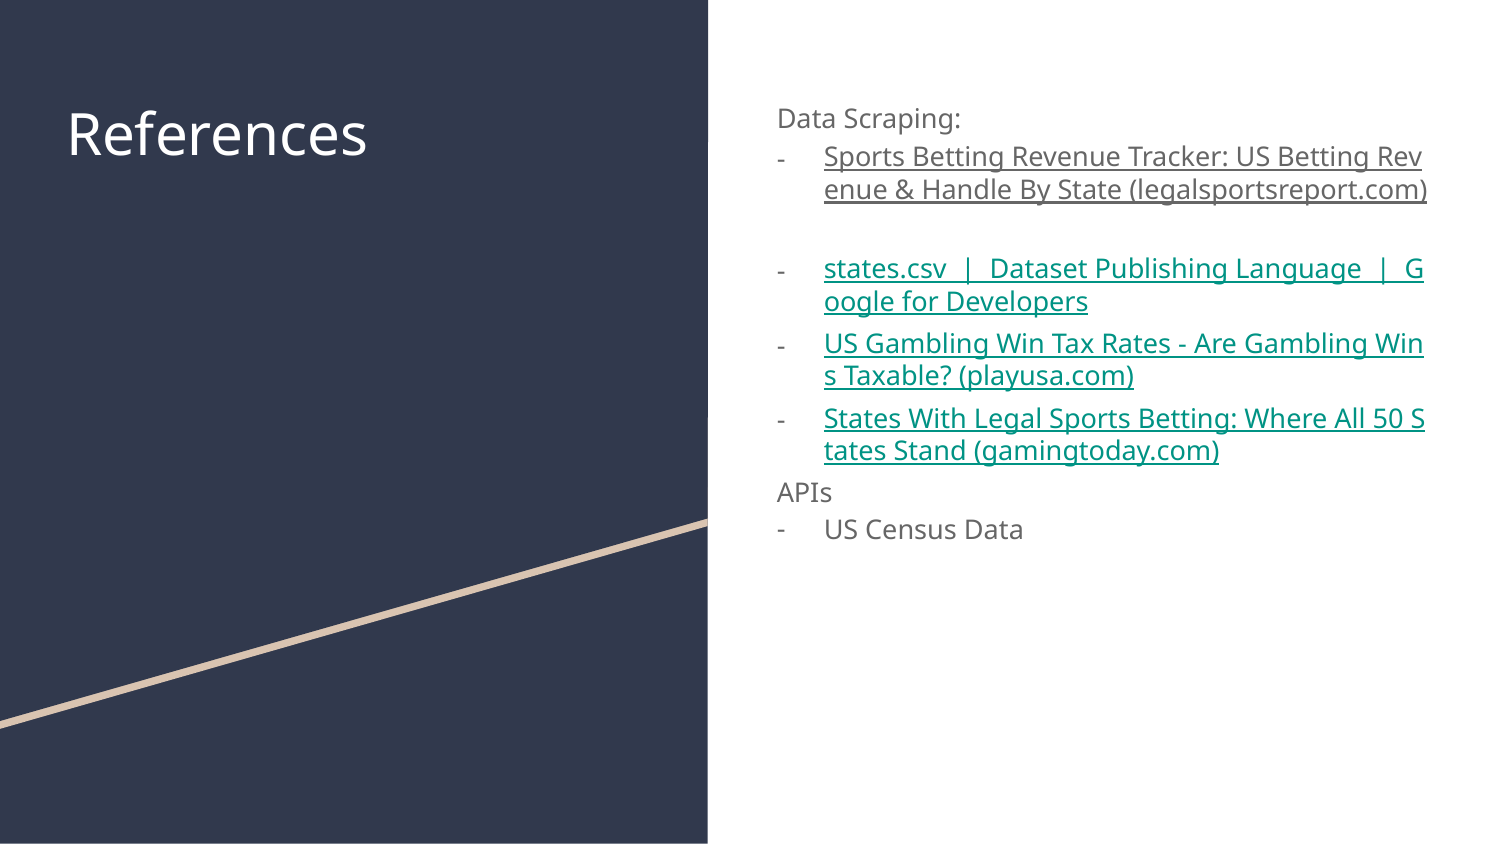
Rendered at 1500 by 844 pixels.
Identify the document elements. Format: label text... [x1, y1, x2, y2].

title References [51, 82, 660, 494]
list Data Scraping: Sports Betting Revenue Tracker: US Betting Revenue & Handle By State (legalsportsreport.com) states.csv | Dataset Publishing Language | Google for Developers US Gambling Win Tax Rates - Are Gambling Wins Taxable? (playusa.com) States With Legal Sports Betting: Where All 50 States Stand (gamingtoday.com) APIs US Census Data [761, 82, 1446, 755]
